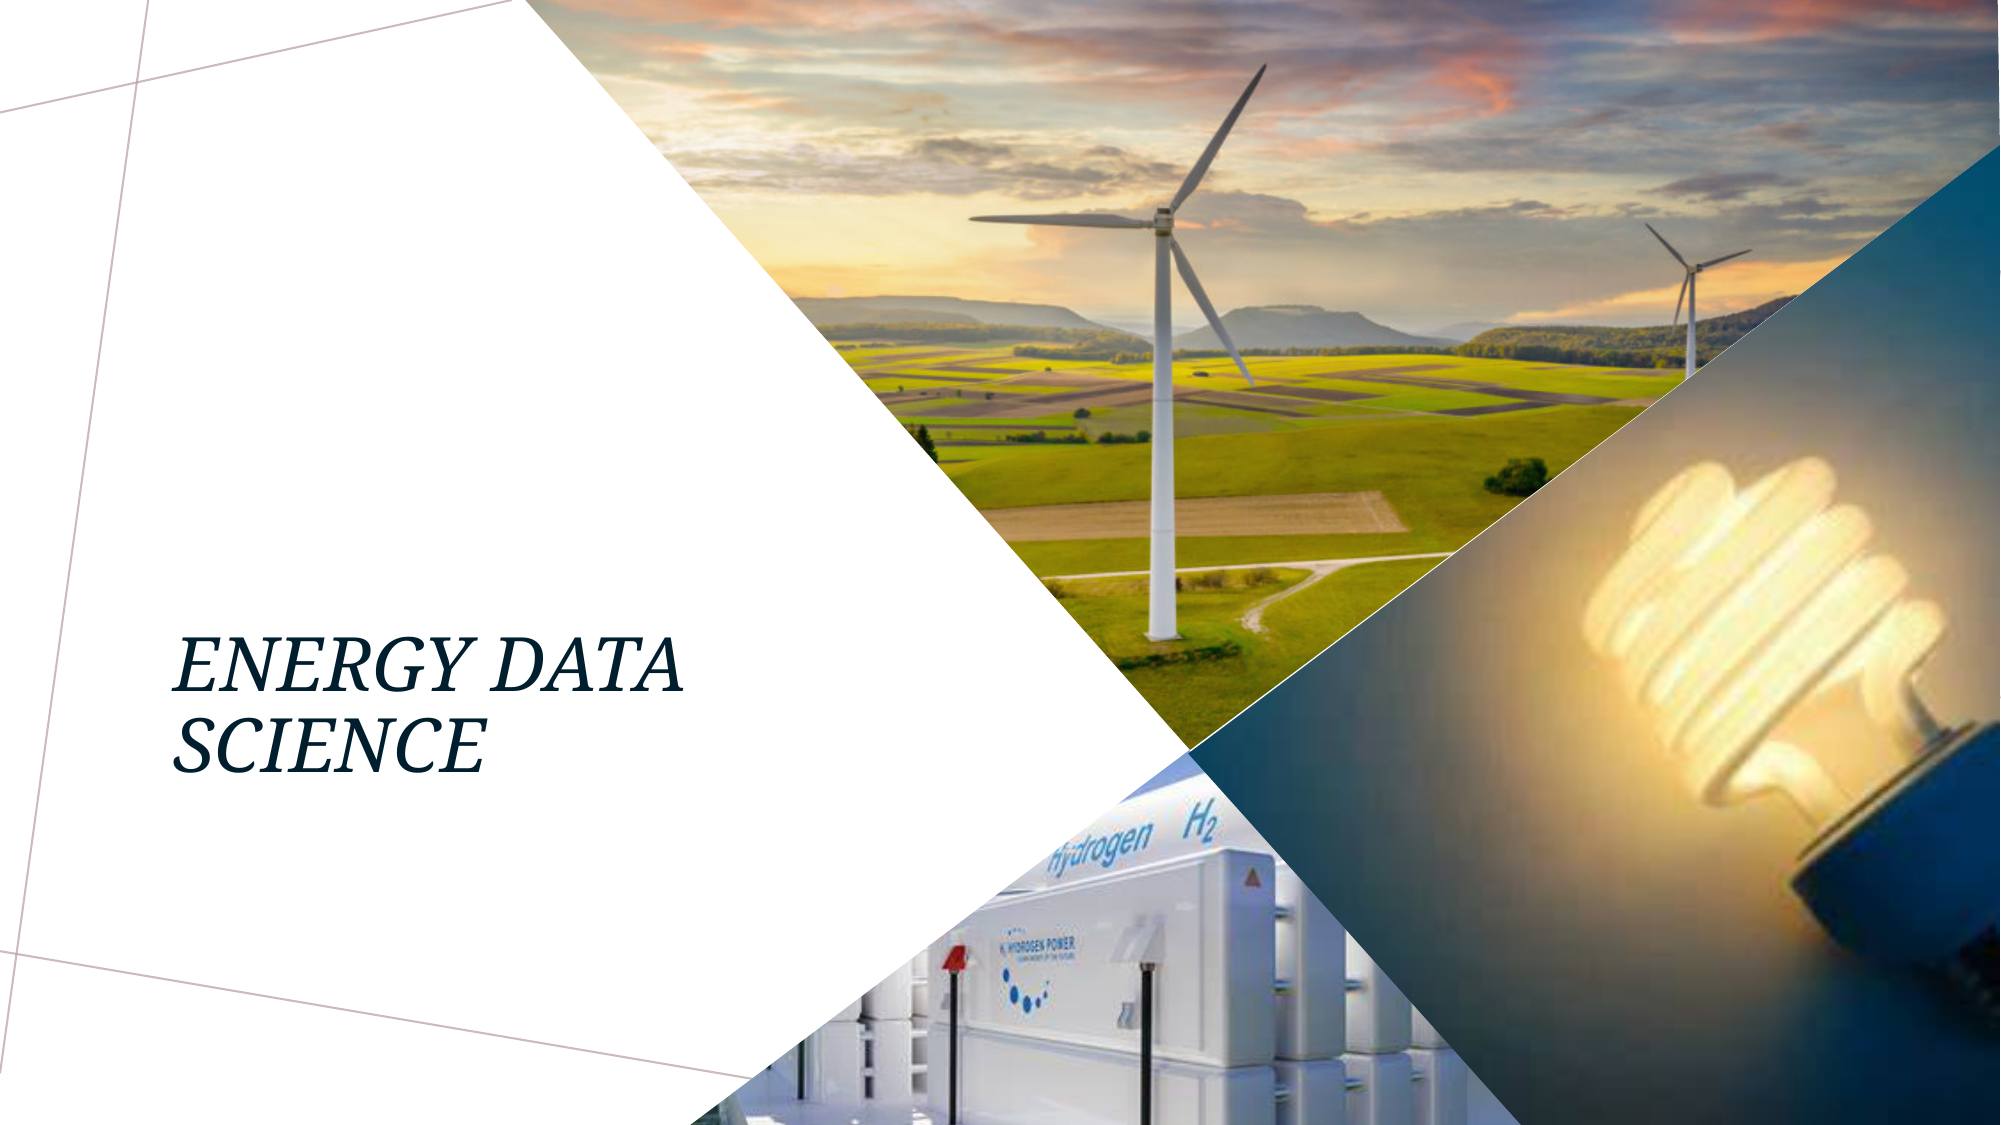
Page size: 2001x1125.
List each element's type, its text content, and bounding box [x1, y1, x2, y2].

picture [523, 0, 2000, 1125]
title Energy data science [158, 439, 686, 977]
